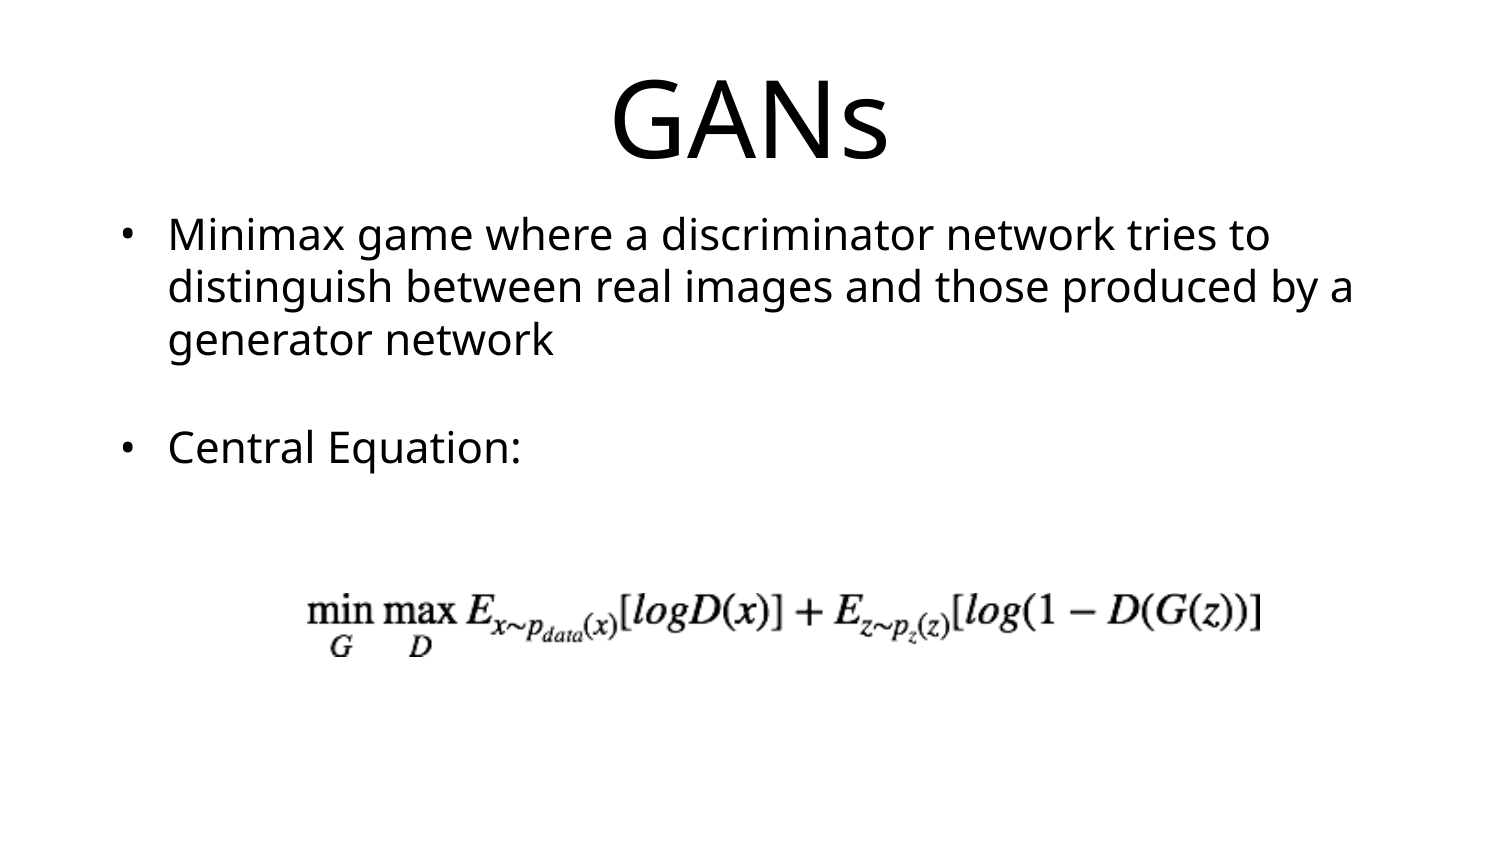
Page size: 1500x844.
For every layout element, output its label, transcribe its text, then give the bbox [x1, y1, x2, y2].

list Minimax game where a discriminator network tries to distinguish between real images and those produced by a generator network Central Equation: [109, 201, 1391, 746]
title GANs [109, 21, 1391, 201]
picture [307, 593, 1261, 658]
